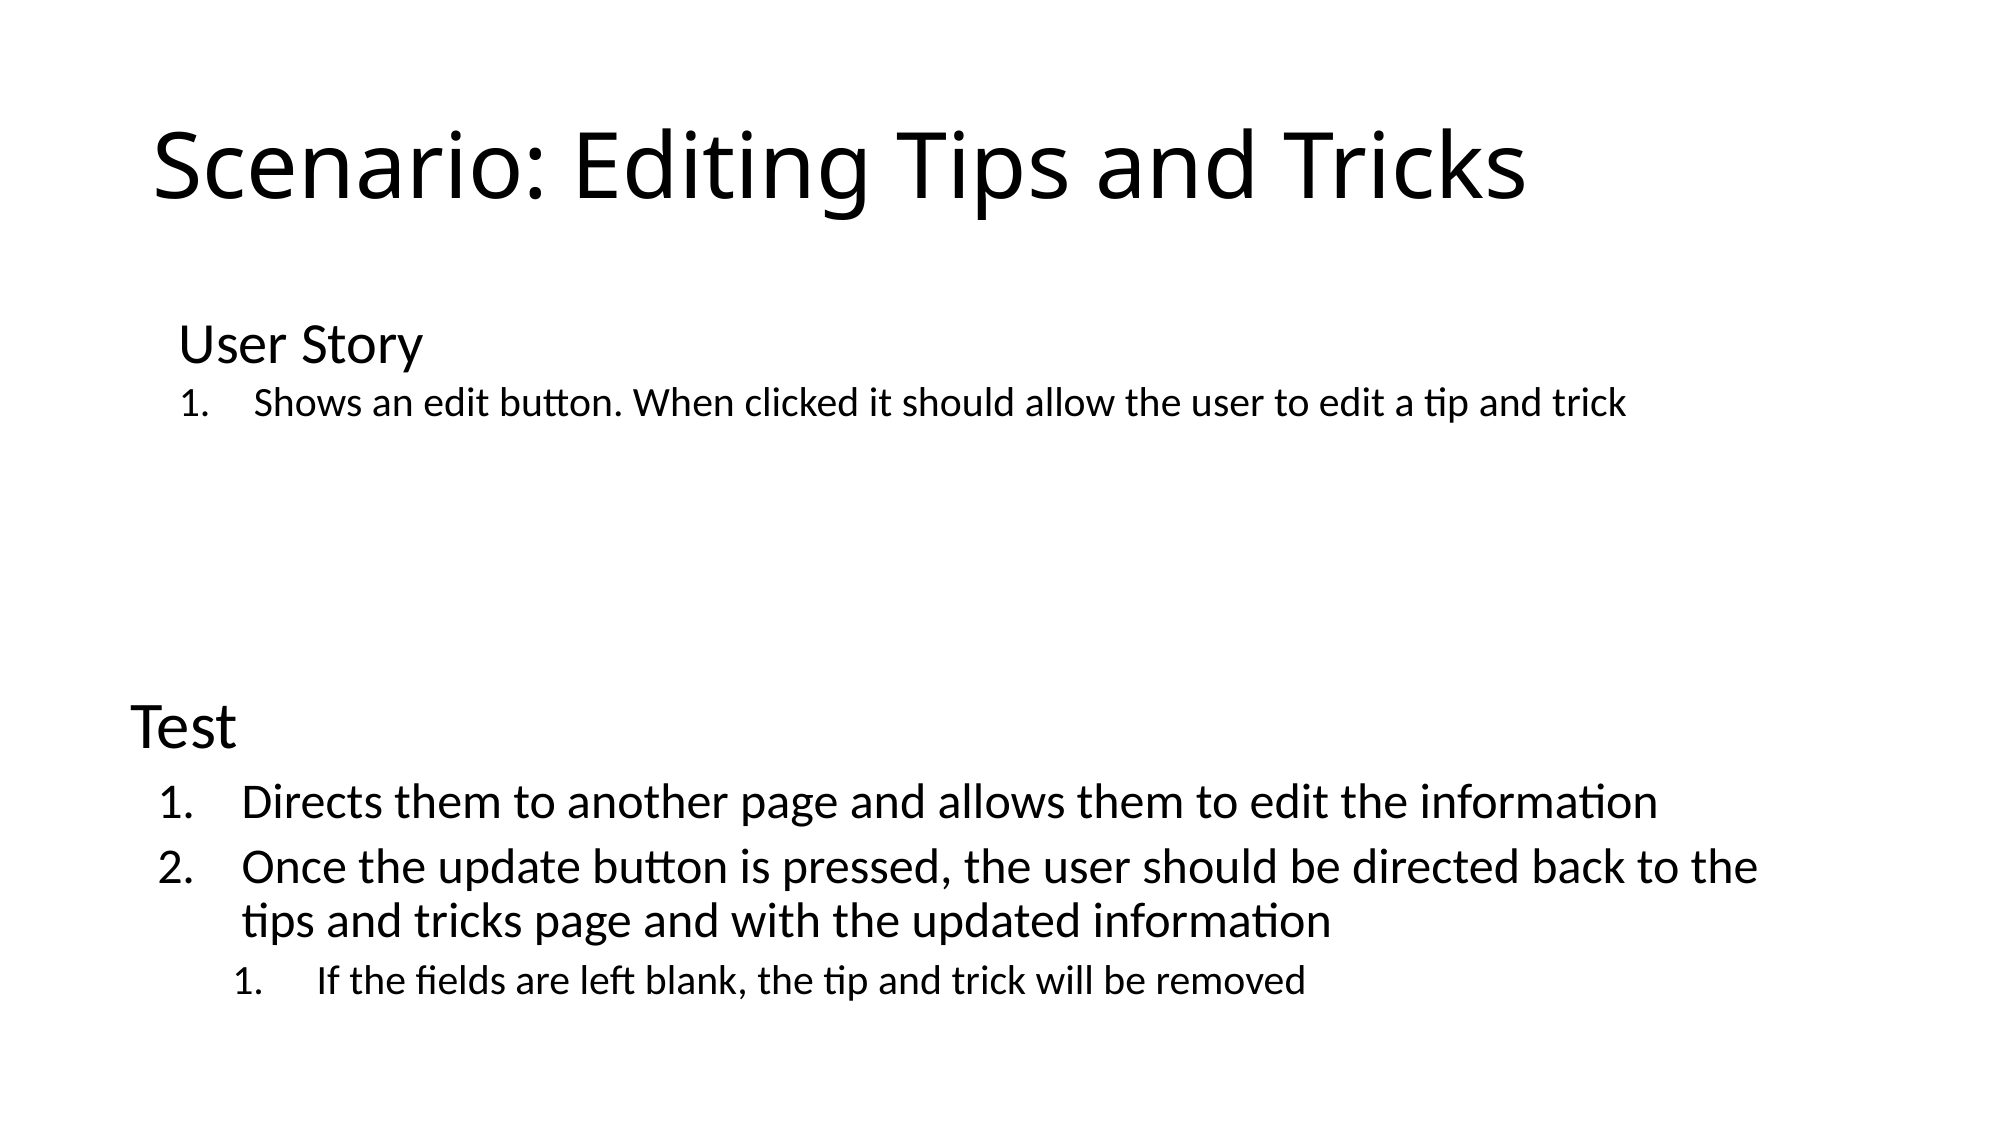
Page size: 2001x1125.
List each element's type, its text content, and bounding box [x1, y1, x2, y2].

text_box User Story Shows an edit button. When clicked it should allow the user to edit a tip and trick [163, 297, 1664, 433]
title Scenario: Editing Tips and Tricks [137, 59, 1863, 278]
text_box Test [115, 674, 253, 770]
list Directs them to another page and allows them to edit the information Once the update button is pressed, the user should be directed back to the tips and tricks page and with the updated information If the fields are left blank, the tip and trick will be removed [67, 768, 1793, 1032]
